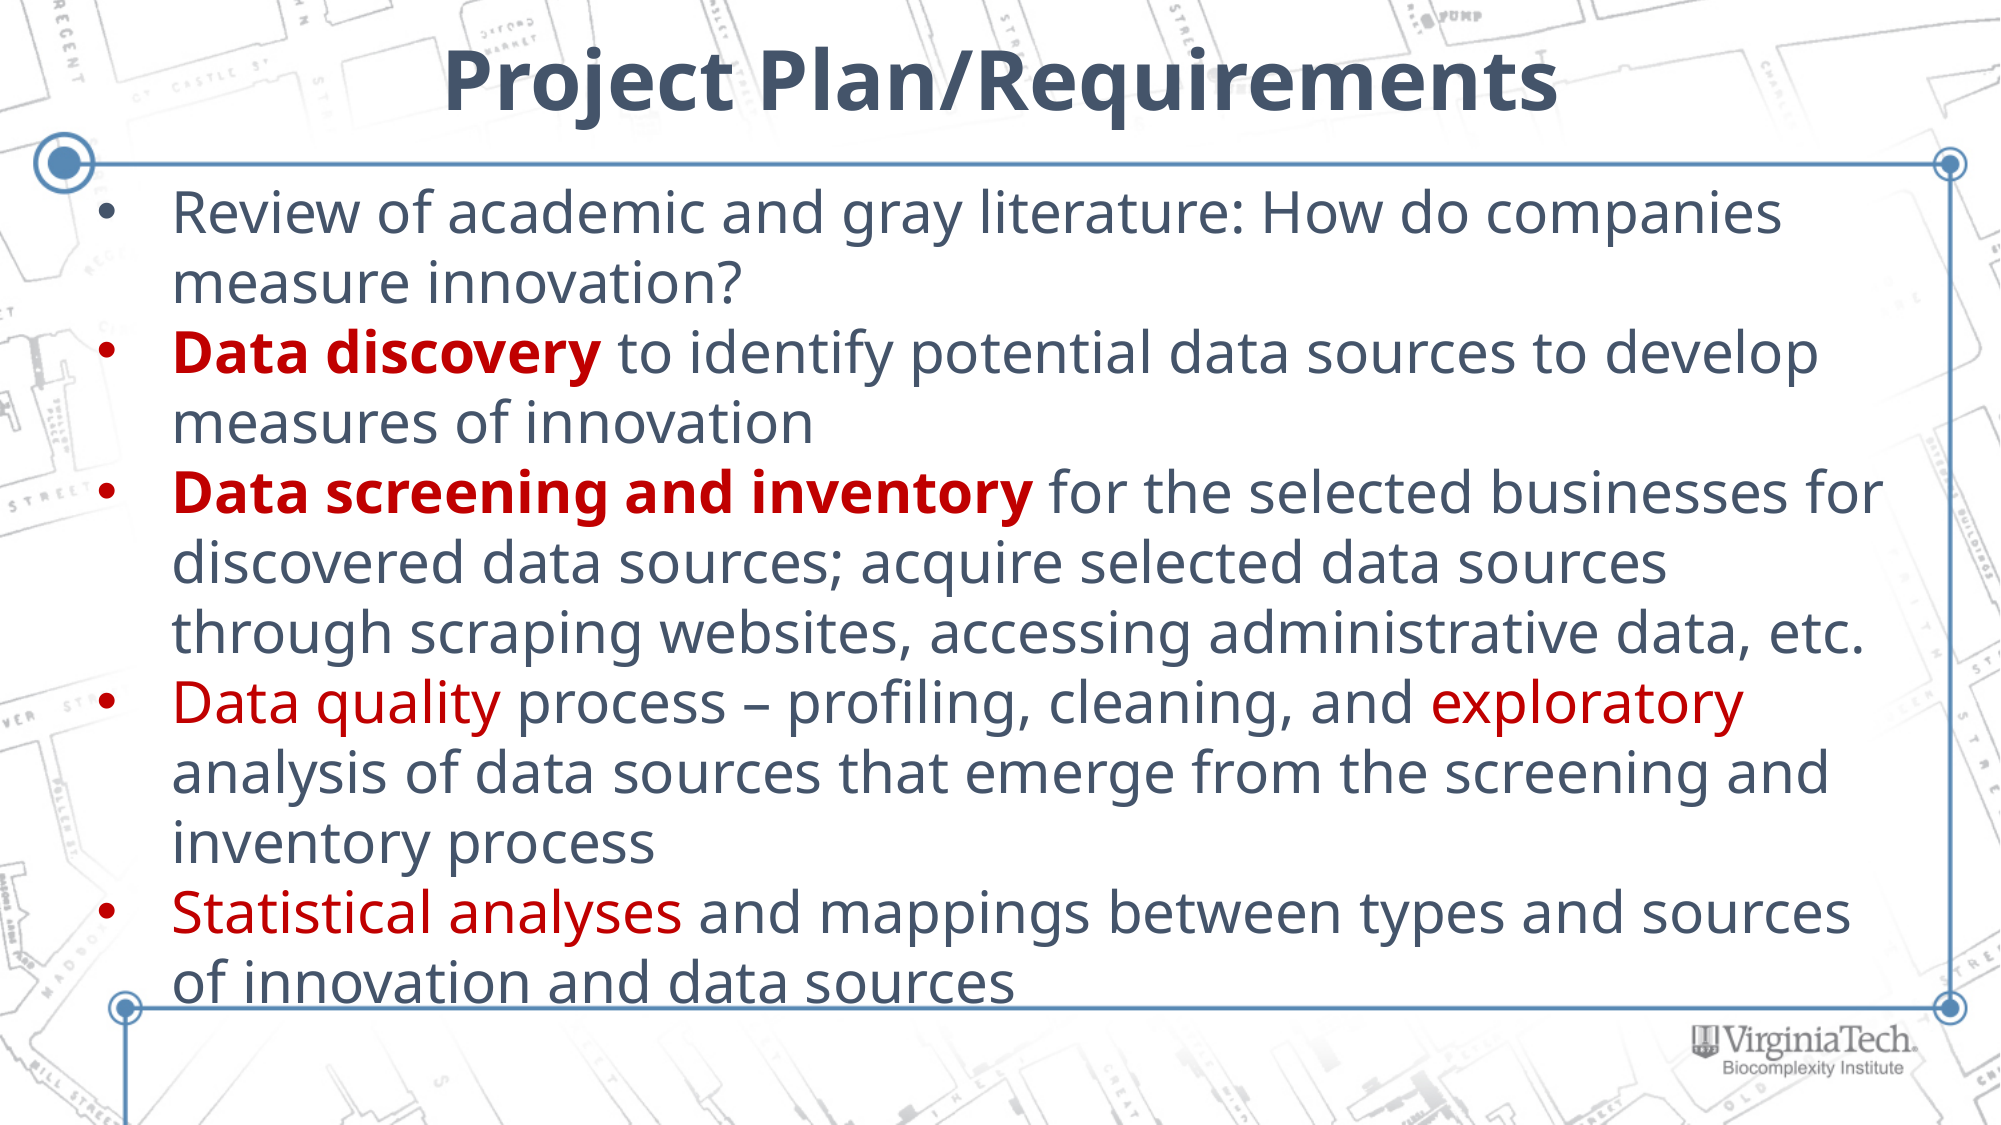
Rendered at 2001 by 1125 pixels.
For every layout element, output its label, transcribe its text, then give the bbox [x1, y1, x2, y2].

title Project Plan/Requirements [72, 0, 1931, 168]
picture [0, 0, 2001, 1125]
text_box Review of academic and gray literature: How do companies measure innovation? Data discovery to identify potential data sources to develop measures of innovation Data screening and inventory for the selected businesses for discovered data sources; acquire selected data sources through scraping websites, accessing administrative data, etc. Data quality process – profiling, cleaning, and exploratory analysis of data sources that emerge from the screening and inventory process Statistical analyses and mappings between types and sources of innovation and data sources [81, 167, 1921, 1093]
